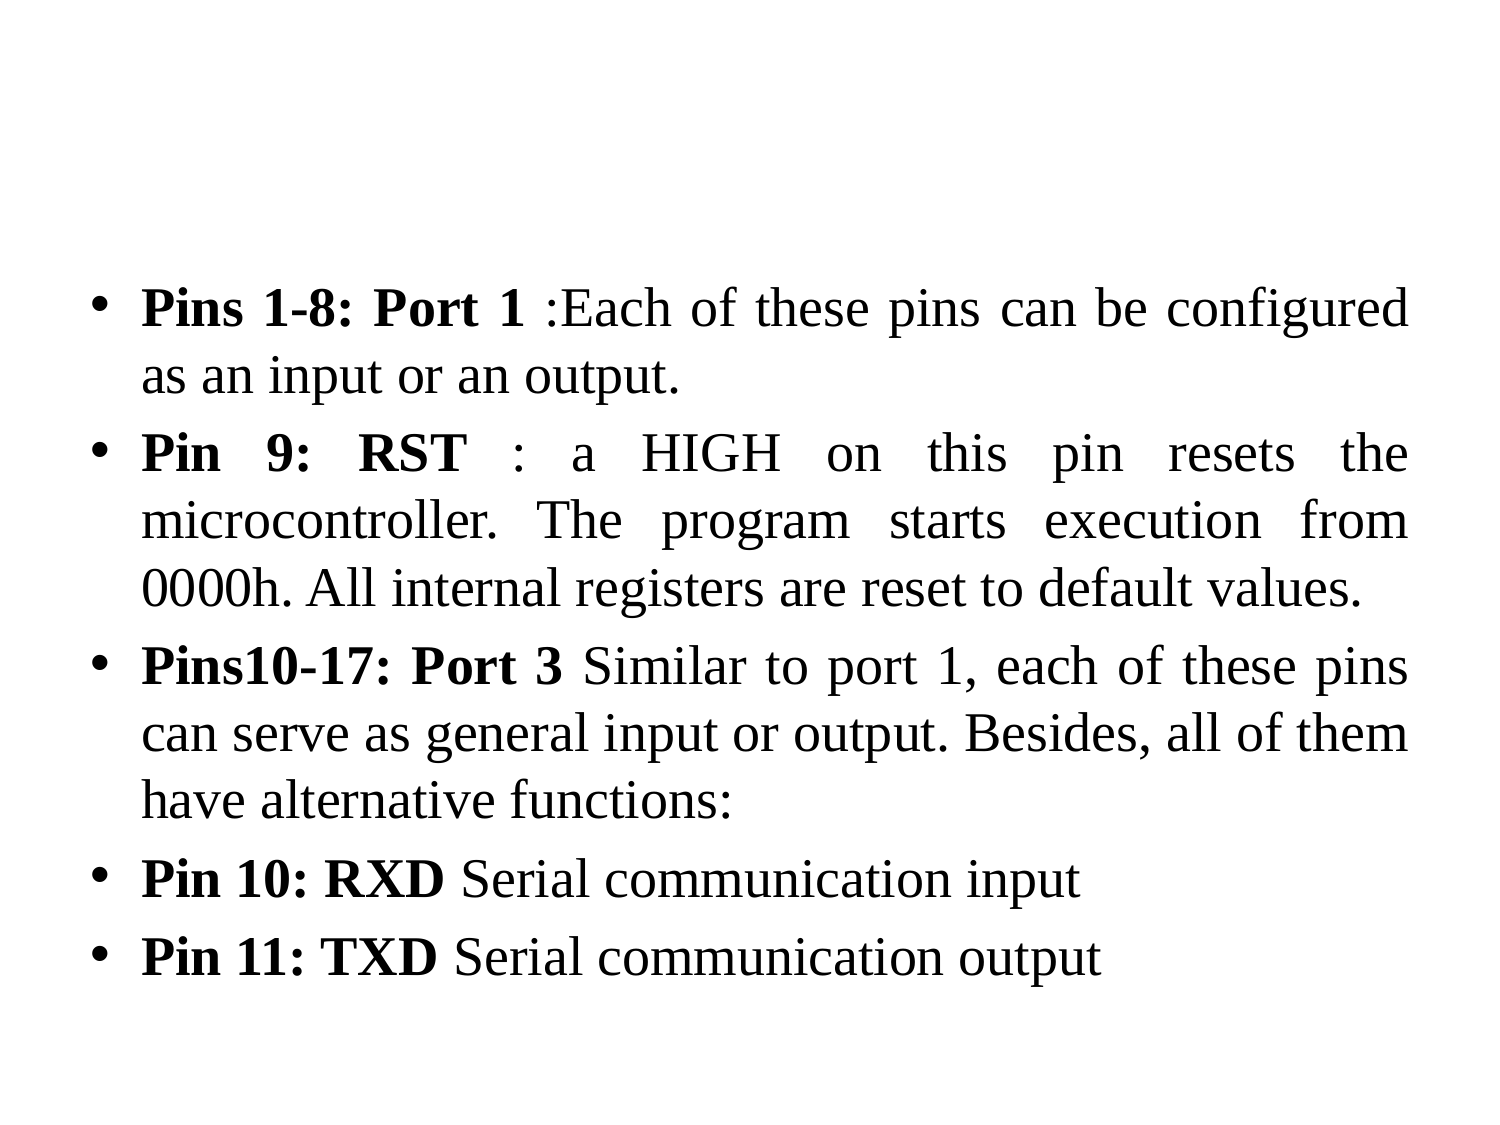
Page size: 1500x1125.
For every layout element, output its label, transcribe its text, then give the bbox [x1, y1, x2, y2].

list Pins 1-8: Port 1 :Each of these pins can be configured as an input or an output. Pin 9: RST : a HIGH on this pin resets the microcontroller. The program starts execution from 0000h. All internal registers are reset to default values. Pins10-17: Port 3 Similar to port 1, each of these pins can serve as general input or output. Besides, all of them have alternative functions: Pin 10: RXD Serial communication input Pin 11: TXD Serial communication output [75, 262, 1425, 1005]
